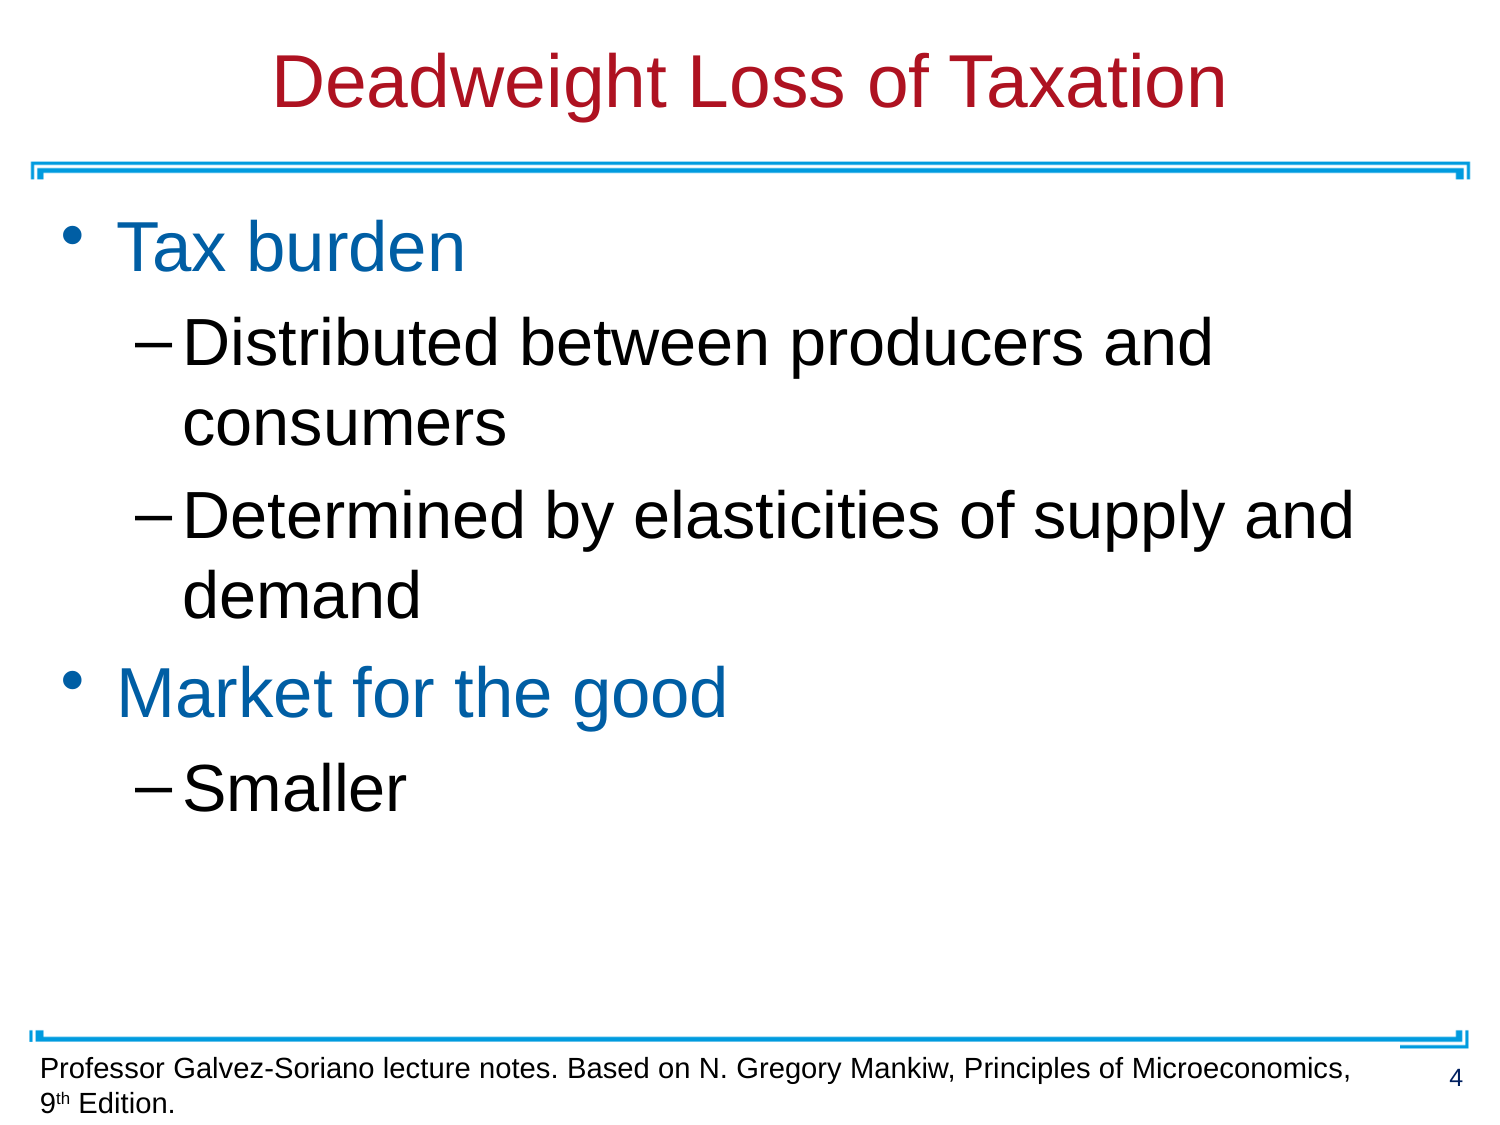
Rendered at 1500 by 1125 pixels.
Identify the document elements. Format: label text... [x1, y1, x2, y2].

slide_number 4 [1412, 1052, 1500, 1117]
list Tax burden Distributed between producers and consumers Determined by elasticities of supply and demand Market for the good Smaller [45, 193, 1455, 863]
text_box Professor Galvez-Soriano lecture notes. Based on N. Gregory Mankiw, Principles of Microeconomics, 9th Edition. [24, 1041, 1400, 1125]
picture [25, 154, 1475, 186]
title Deadweight Loss of Taxation [116, 24, 1384, 169]
picture [25, 1024, 1475, 1057]
